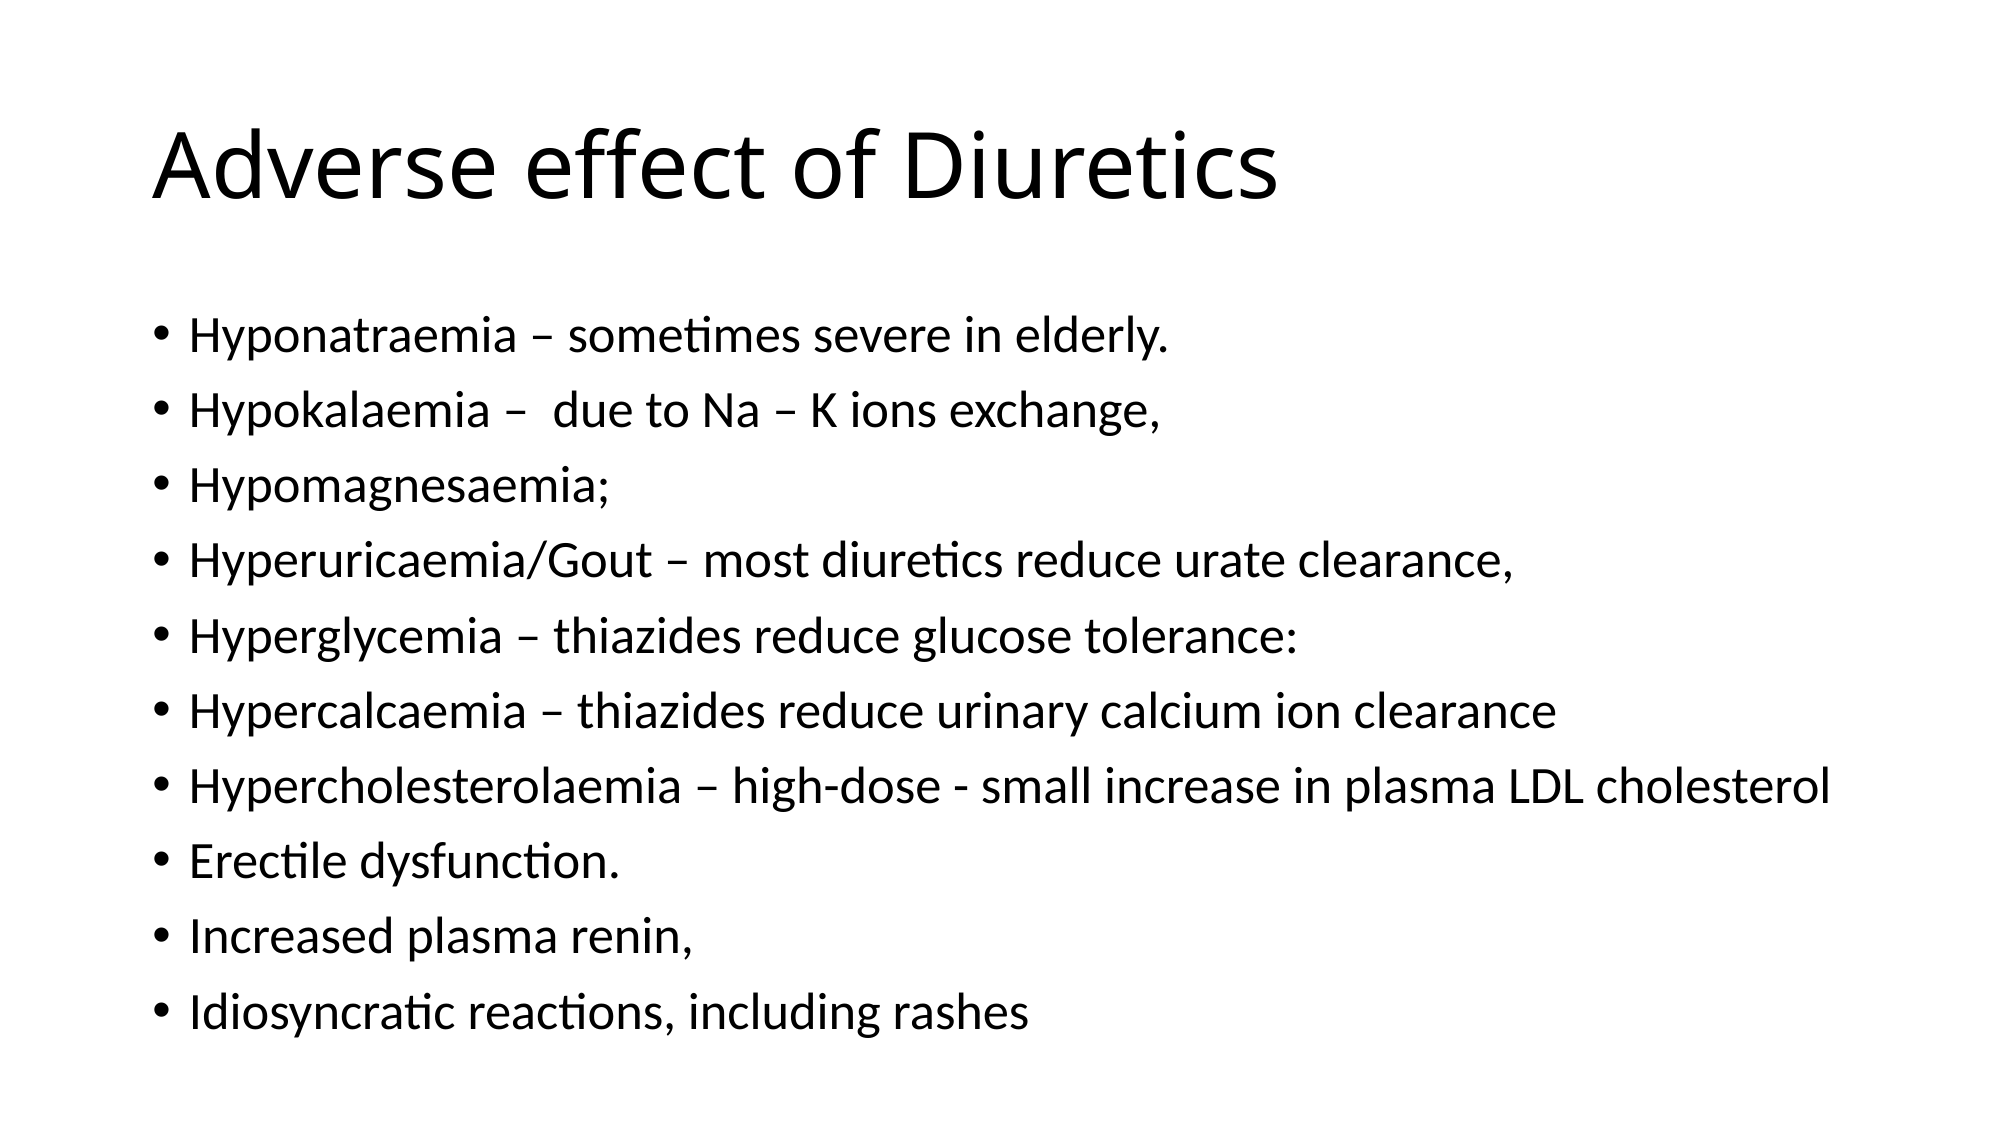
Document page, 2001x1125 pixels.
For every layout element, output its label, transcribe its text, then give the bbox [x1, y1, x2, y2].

title Adverse effect of Diuretics [137, 59, 1863, 278]
list Hyponatraemia – sometimes severe in elderly. Hypokalaemia – due to Na – K ions exchange, Hypomagnesaemia; Hyperuricaemia/Gout – most diuretics reduce urate clearance, Hyperglycemia – thiazides reduce glucose tolerance: Hypercalcaemia – thiazides reduce urinary calcium ion clearance Hypercholesterolaemia – high-dose - small increase in plasma LDL cholesterol Erectile dysfunction. Increased plasma renin, Idiosyncratic reactions, including rashes [137, 299, 1863, 1083]
